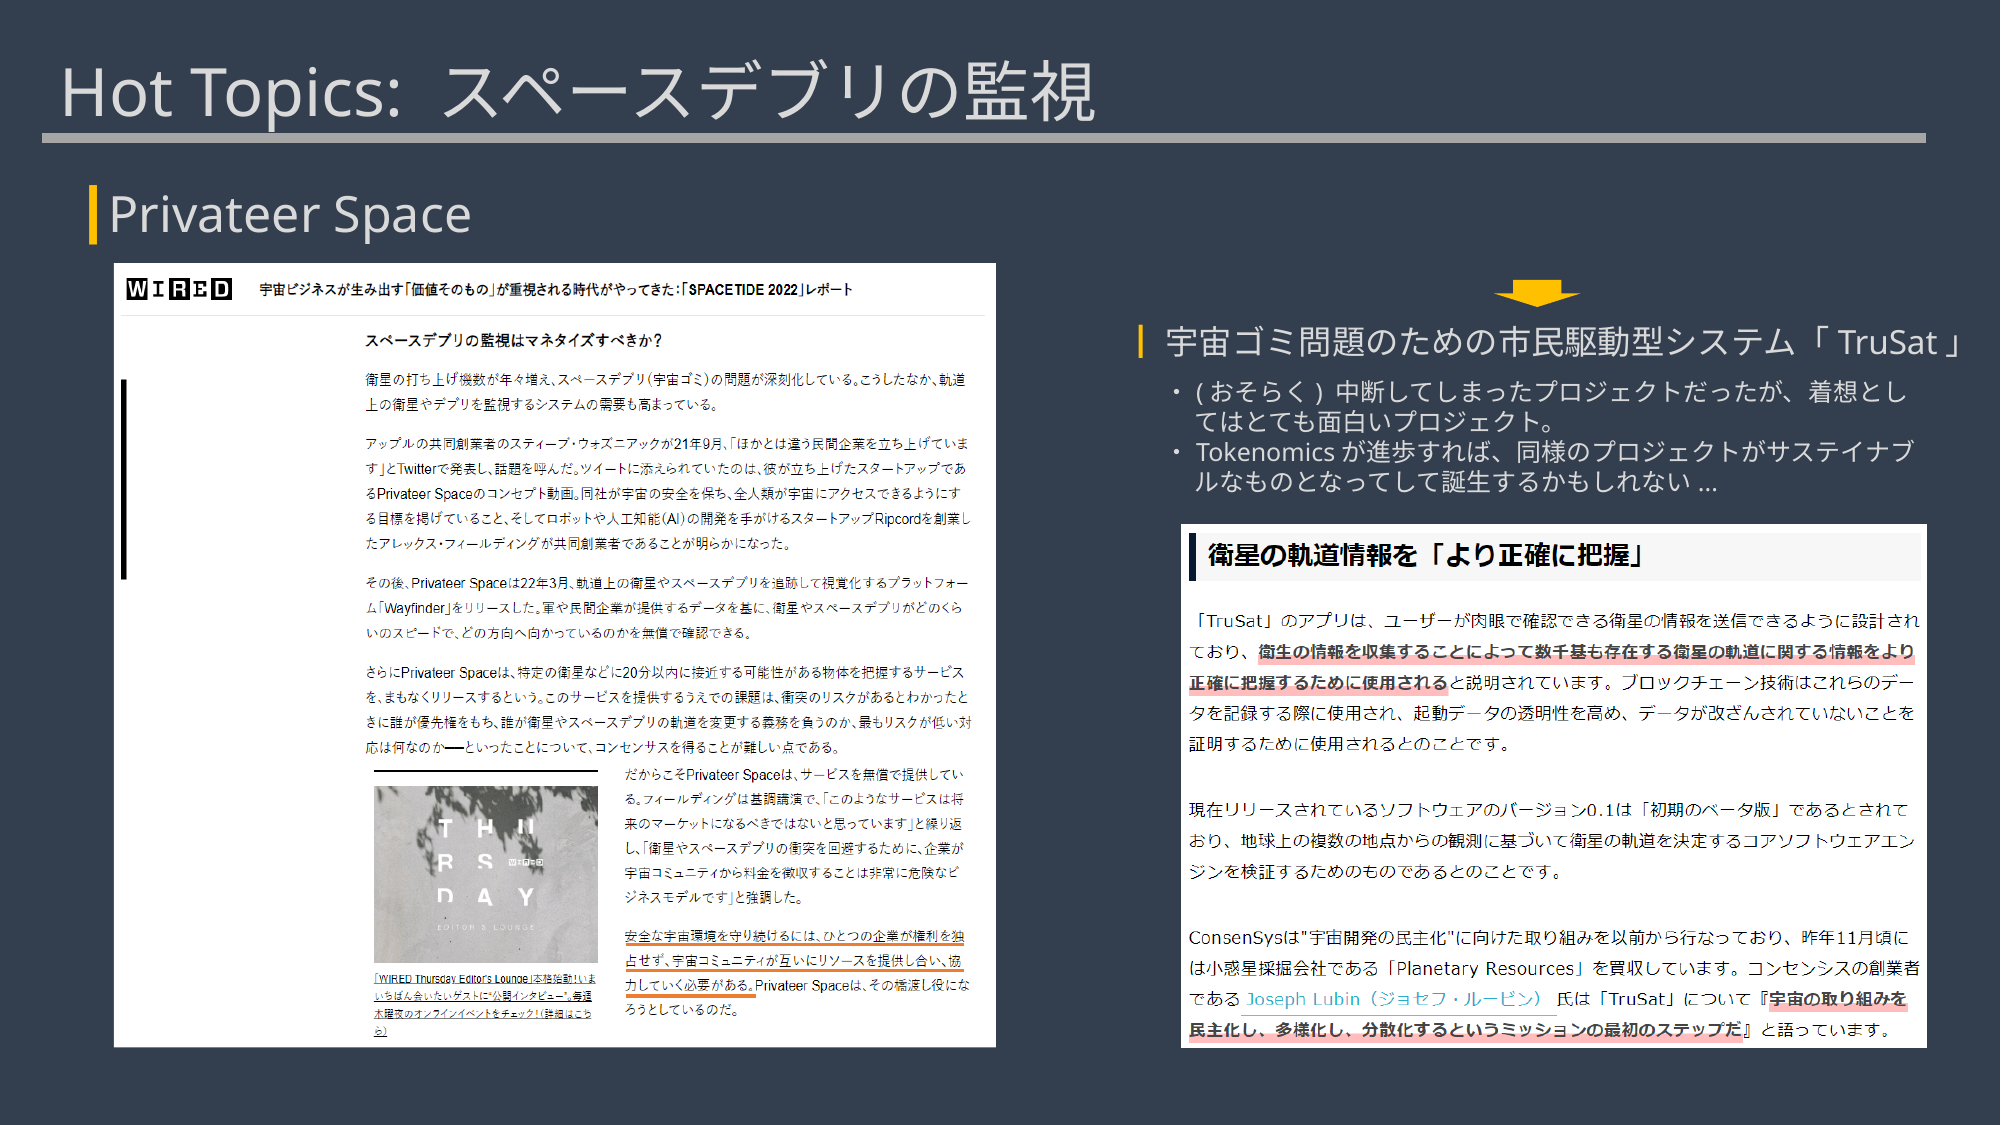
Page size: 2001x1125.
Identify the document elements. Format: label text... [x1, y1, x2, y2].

text_box Hot Topics: スペースデブリの監視 [44, 42, 1112, 133]
text_box [1493, 278, 1581, 309]
picture [1181, 524, 1927, 1048]
text_box ┃Privateer Space [63, 175, 488, 251]
text_box ┃宇宙ゴミ問題のための市民駆動型システム「TruSat」 [1109, 313, 1995, 369]
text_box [113, 262, 996, 1048]
text_box ・(おそらく) 中断してしまったプロジェクトだったが、着想としてはとても面白いプロジェクト。 ・Tokenomicsが進歩すれば、同様のプロジェクトがサステイナブルなものとなってして誕生するかもしれない... [1150, 369, 1942, 504]
